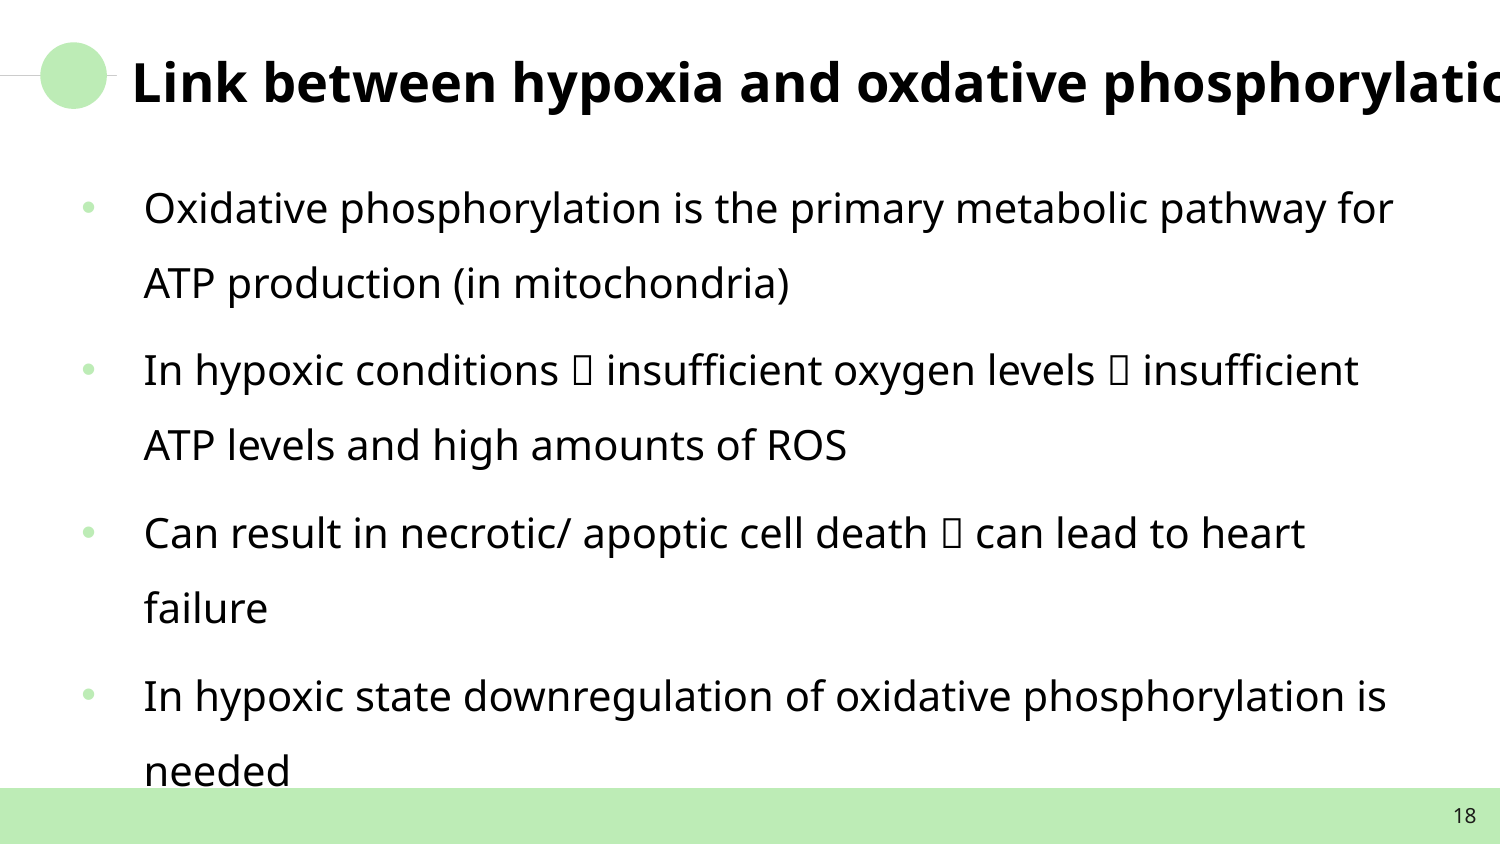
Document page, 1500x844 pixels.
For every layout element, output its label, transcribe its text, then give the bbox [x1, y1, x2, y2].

list Oxidative phosphorylation is the primary metabolic pathway for ATP production (in mitochondria) In hypoxic conditions  insufficient oxygen levels  insufficient ATP levels and high amounts of ROS Can result in necrotic/ apoptic cell death  can lead to heart failure In hypoxic state downregulation of oxidative phosphorylation is needed [53, 141, 1450, 776]
slide_number 18 [1401, 787, 1492, 844]
title Link between hypoxia and oxdative phosphorylation [116, 9, 1500, 83]
